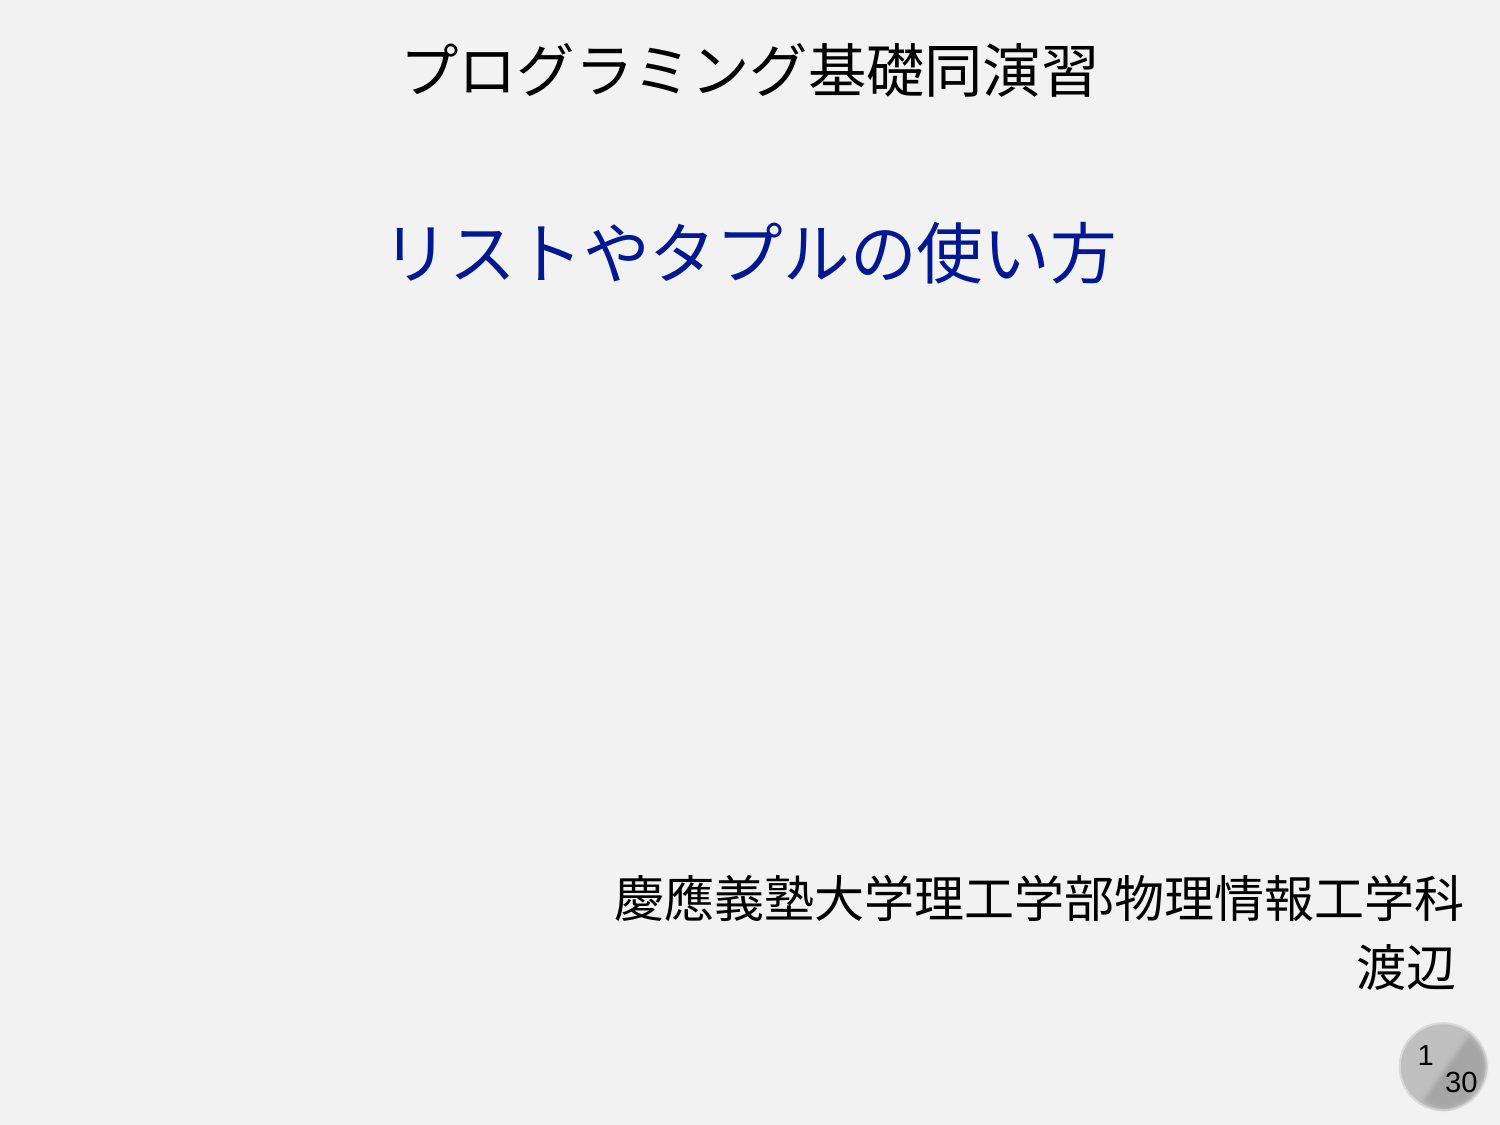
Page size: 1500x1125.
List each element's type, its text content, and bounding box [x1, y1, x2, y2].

text_box リストやタプルの使い方 [0, 204, 1500, 300]
text_box 渡辺 [1341, 928, 1472, 1004]
text_box プログラミング基礎同演習 [0, 26, 1500, 112]
text_box 慶應義塾大学理工学部物理情報工学科 [599, 859, 1480, 935]
